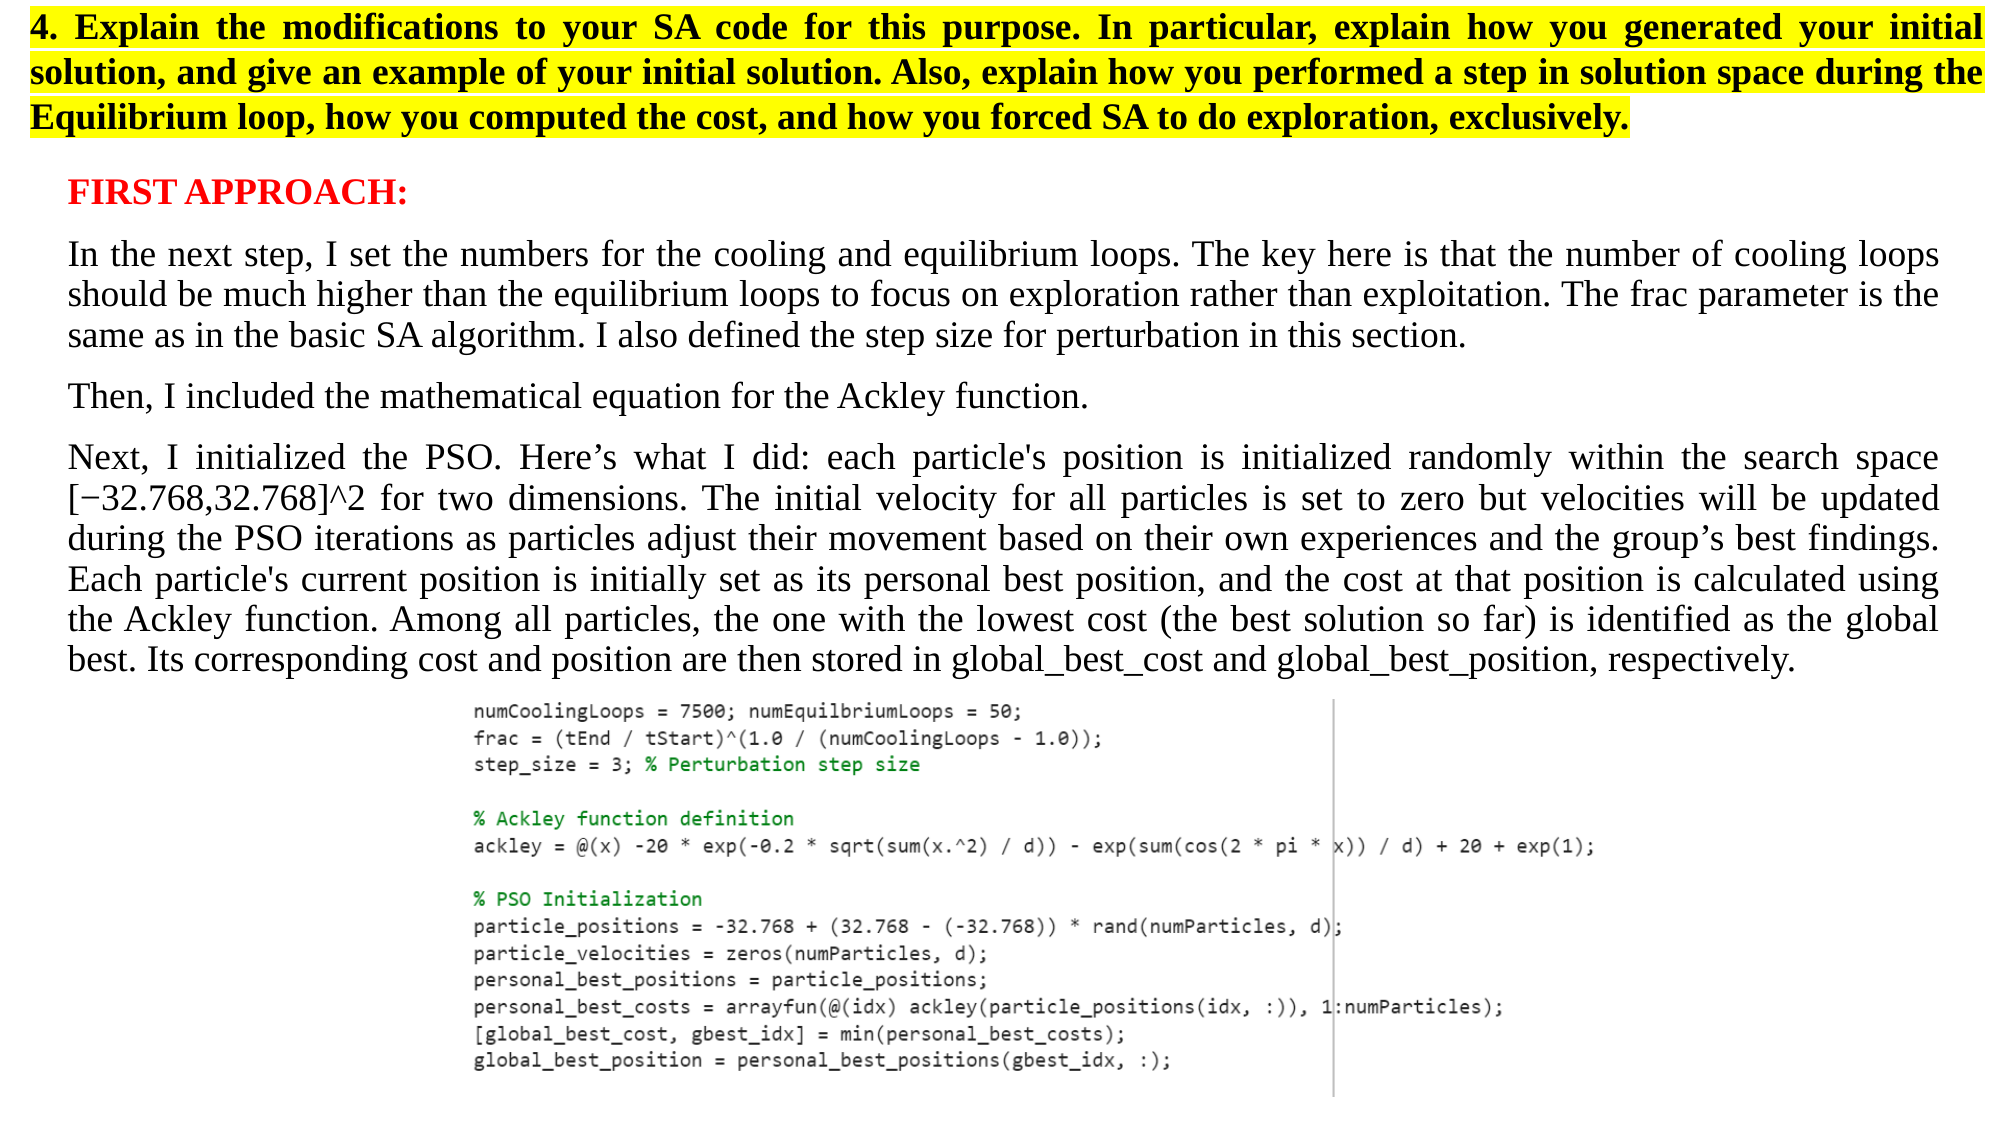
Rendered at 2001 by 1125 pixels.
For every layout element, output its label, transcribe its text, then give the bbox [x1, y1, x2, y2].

title 4. Explain the modifications to your SA code for this purpose. In particular, explain how you generated your initial solution, and give an example of your initial solution. Also, explain how you performed a step in solution space during the Equilibrium loop, how you computed the cost, and how you forced SA to do exploration, exclusively. [15, 0, 2000, 171]
list FIRST APPROACH: In the next step, I set the numbers for the cooling and equilibrium loops. The key here is that the number of cooling loops should be much higher than the equilibrium loops to focus on exploration rather than exploitation. The frac parameter is the same as in the basic SA algorithm. I also defined the step size for perturbation in this section. Then, I included the mathematical equation for the Ackley function. Next, I initialized the PSO. Here’s what I did: each particle's position is initialized randomly within the search space [−32.768,32.768]^2 for two dimensions. The initial velocity for all particles is set to zero but velocities will be updated during the PSO iterations as particles adjust their movement based on their own experiences and the group’s best findings. Each particle's current position is initially set as its personal best position, and the cost at that position is calculated using the Ackley function. Among all particles, the one with the lowest cost (the best solution so far) is identified as the global best. Its corresponding cost and position are then stored in global_best_cost and global_best_position, respectively. [52, 171, 1958, 1097]
picture [461, 699, 1639, 1098]
